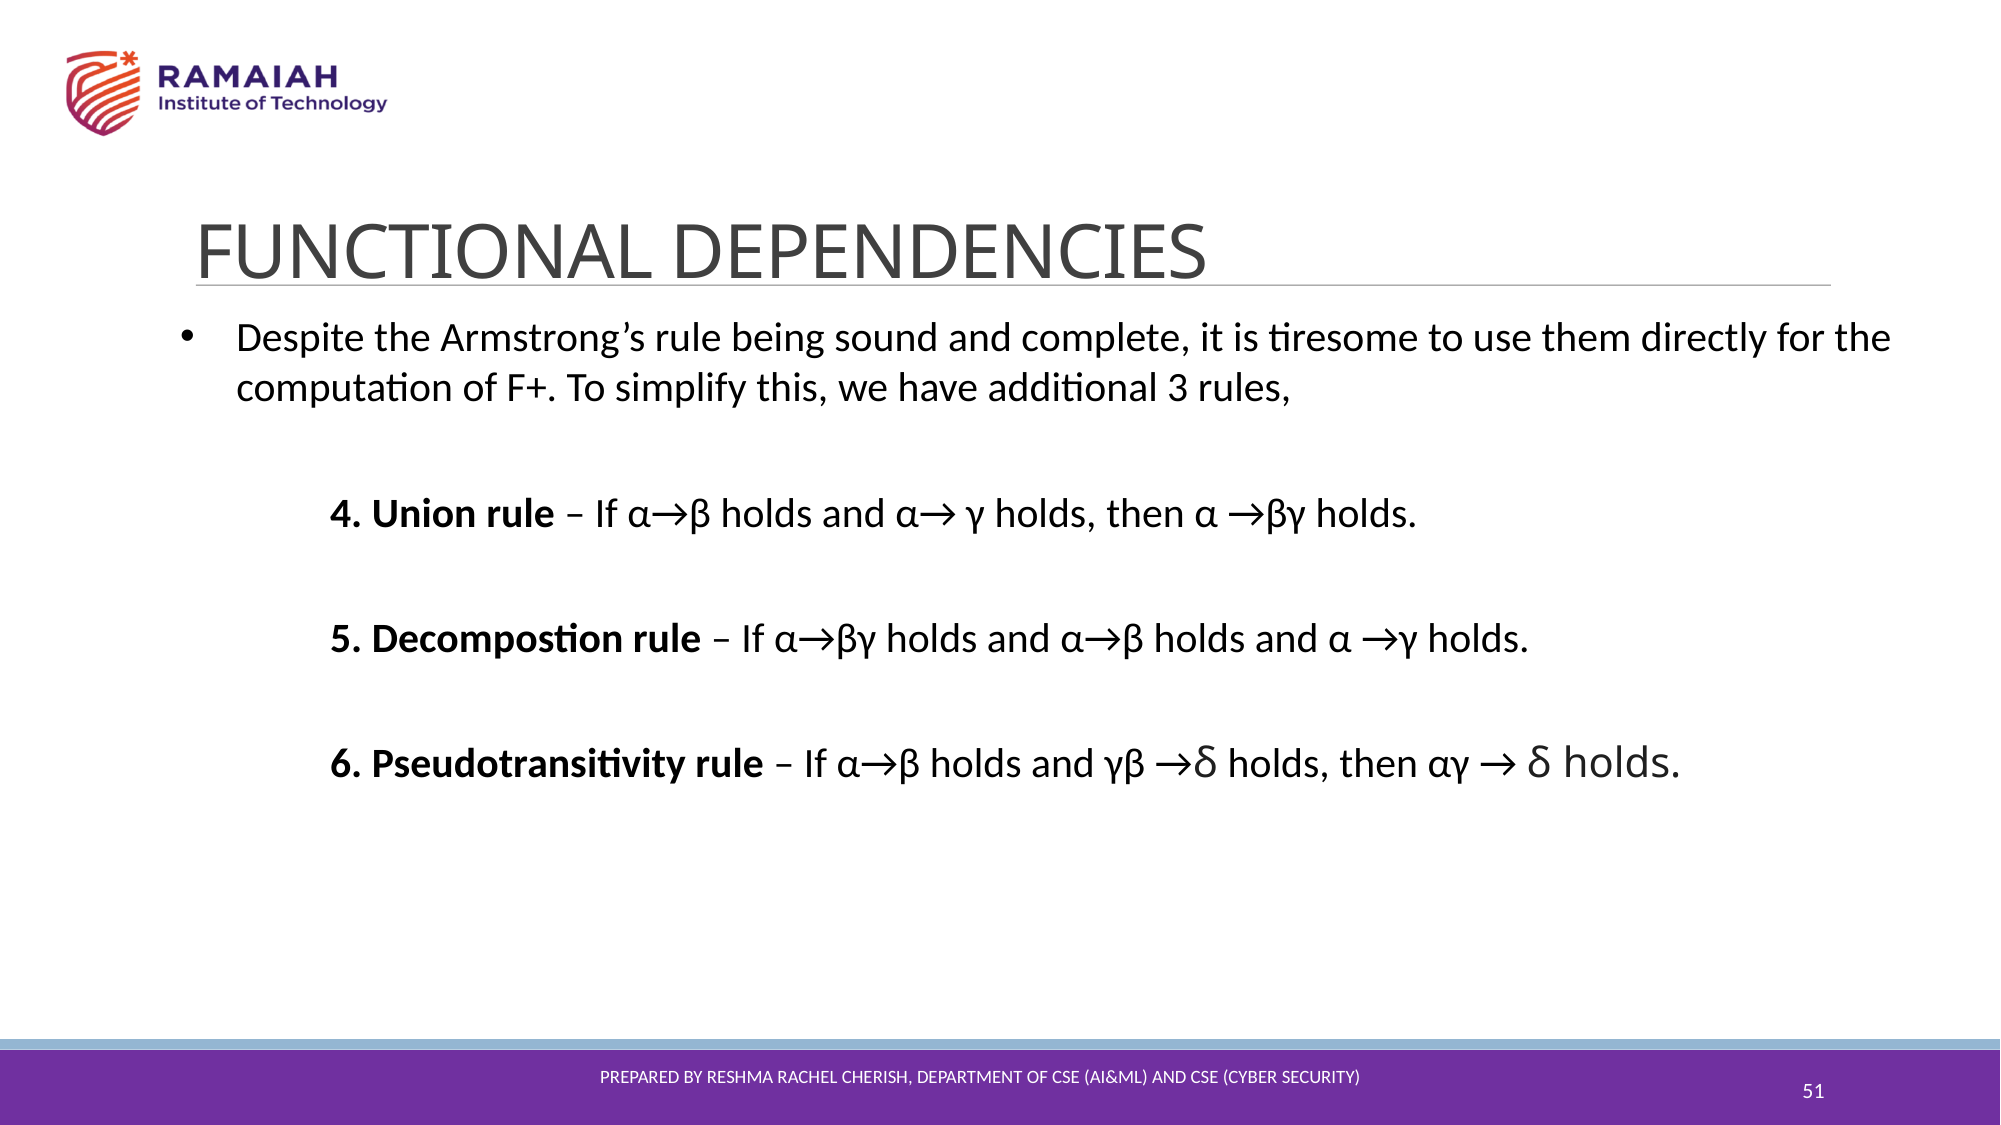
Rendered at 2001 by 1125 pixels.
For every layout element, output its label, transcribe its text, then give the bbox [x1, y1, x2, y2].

text_box FUNCTIONAL DEPENDENCIES [180, 142, 1830, 302]
text_box 51 [1624, 1059, 1840, 1120]
text_box Despite the Armstrong’s rule being sound and complete, it is tiresome to use them directly for the computation of F+. To simplify this, we have additional 3 rules, 4. Union rule – If α→β holds and α→ γ holds, then α →βγ holds. 5. Decompostion rule – If α→βγ holds and α→β holds and α →γ holds. 6. Pseudotransitivity rule – If α→β holds and γβ →δ holds, then αγ → δ holds. [180, 302, 1964, 1015]
picture [28, 5, 429, 166]
text_box Prepared By reshma Rachel cherish, Department of CSE (ai&ml) and CSE (Cyber security) [584, 1068, 1376, 1125]
